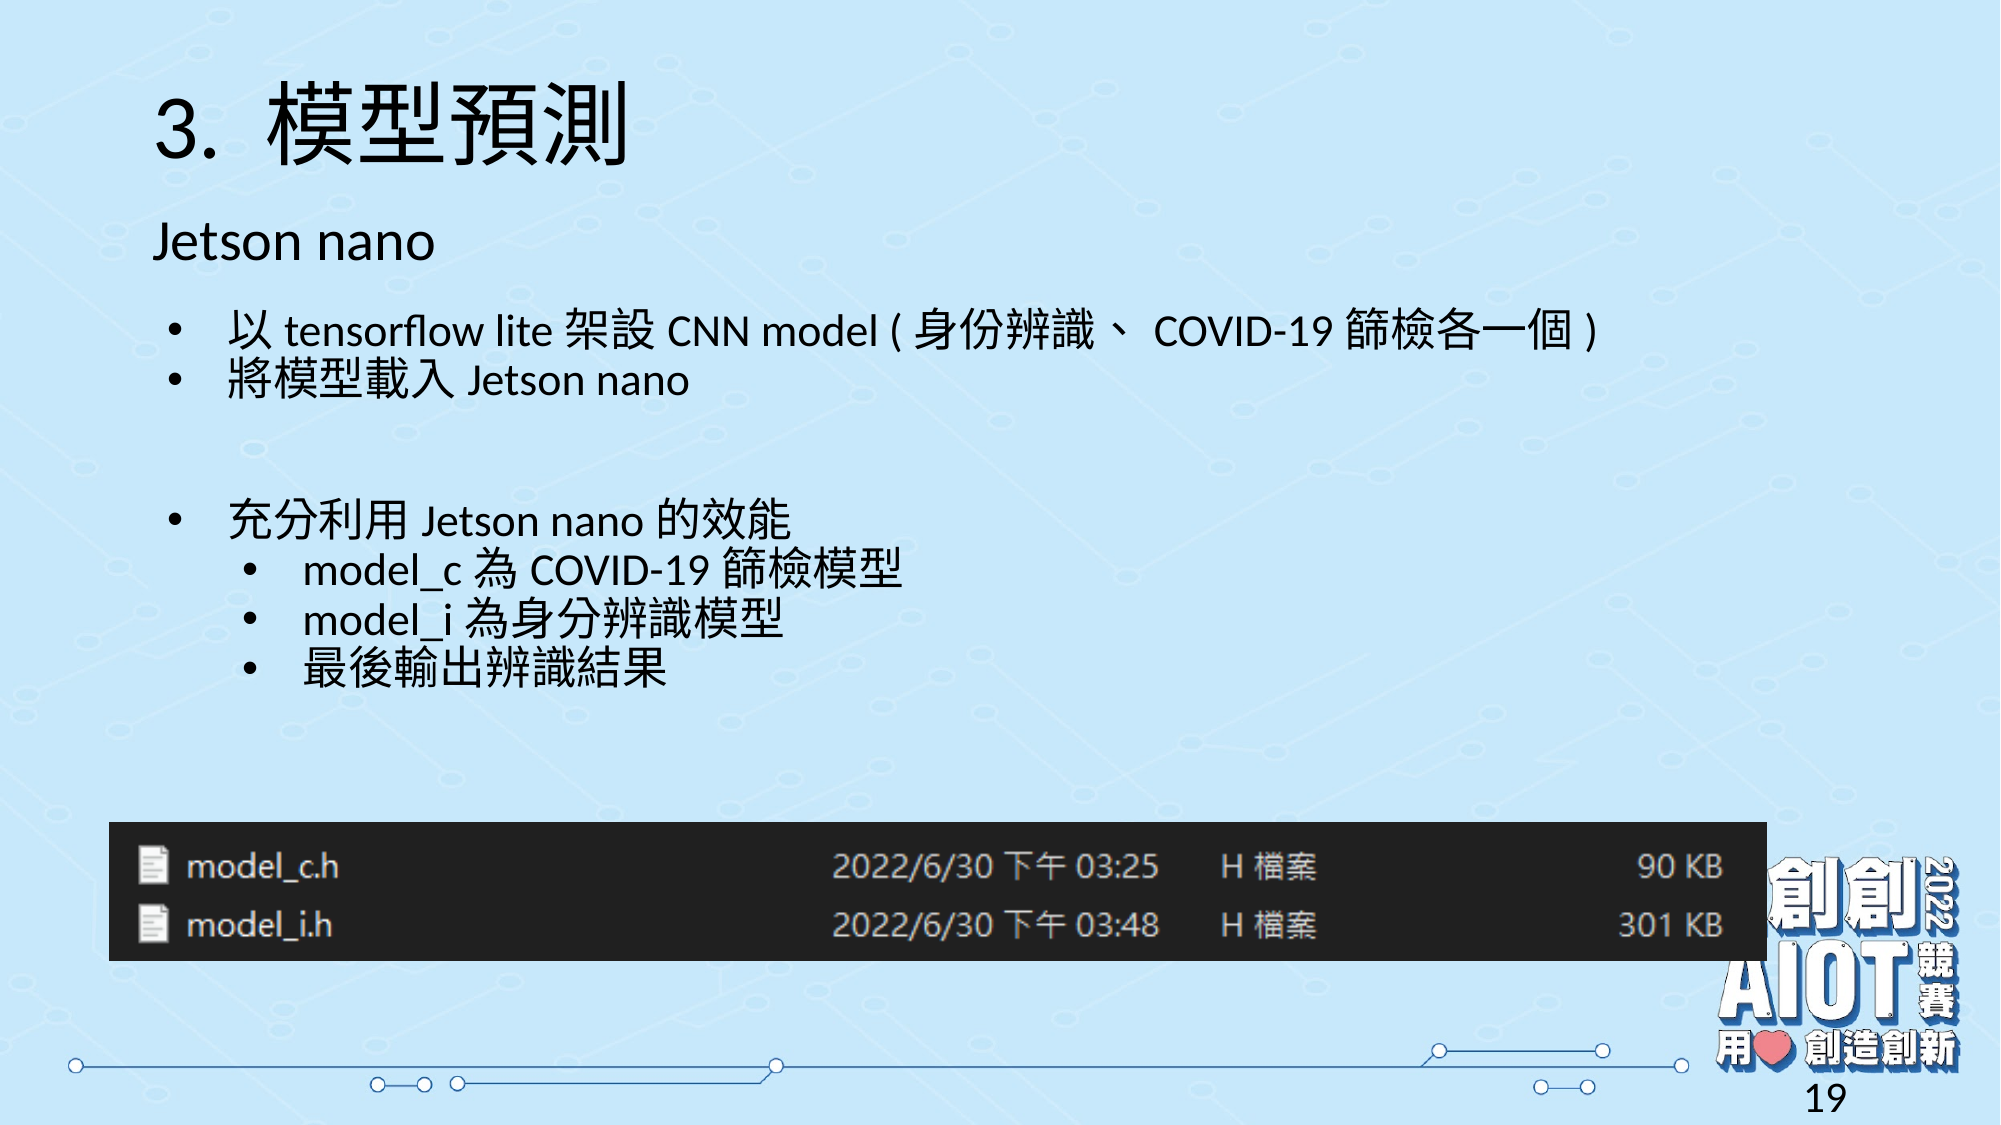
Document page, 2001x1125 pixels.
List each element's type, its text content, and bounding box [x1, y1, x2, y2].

title 3. 模型預測 [137, 59, 1863, 198]
slide_number 19 [1412, 1065, 1863, 1125]
list 以tensorflow lite架設CNN model (身份辨識、COVID-19篩檢各一個) 將模型載入Jetson nano 充分利用Jetson nano的效能 model_c為COVID-19篩檢模型 model_i為身分辨識模型 最後輸出辨識結果 [137, 299, 1863, 1014]
title Jetson nano [137, 198, 1863, 286]
picture [0, 0, 2001, 1125]
